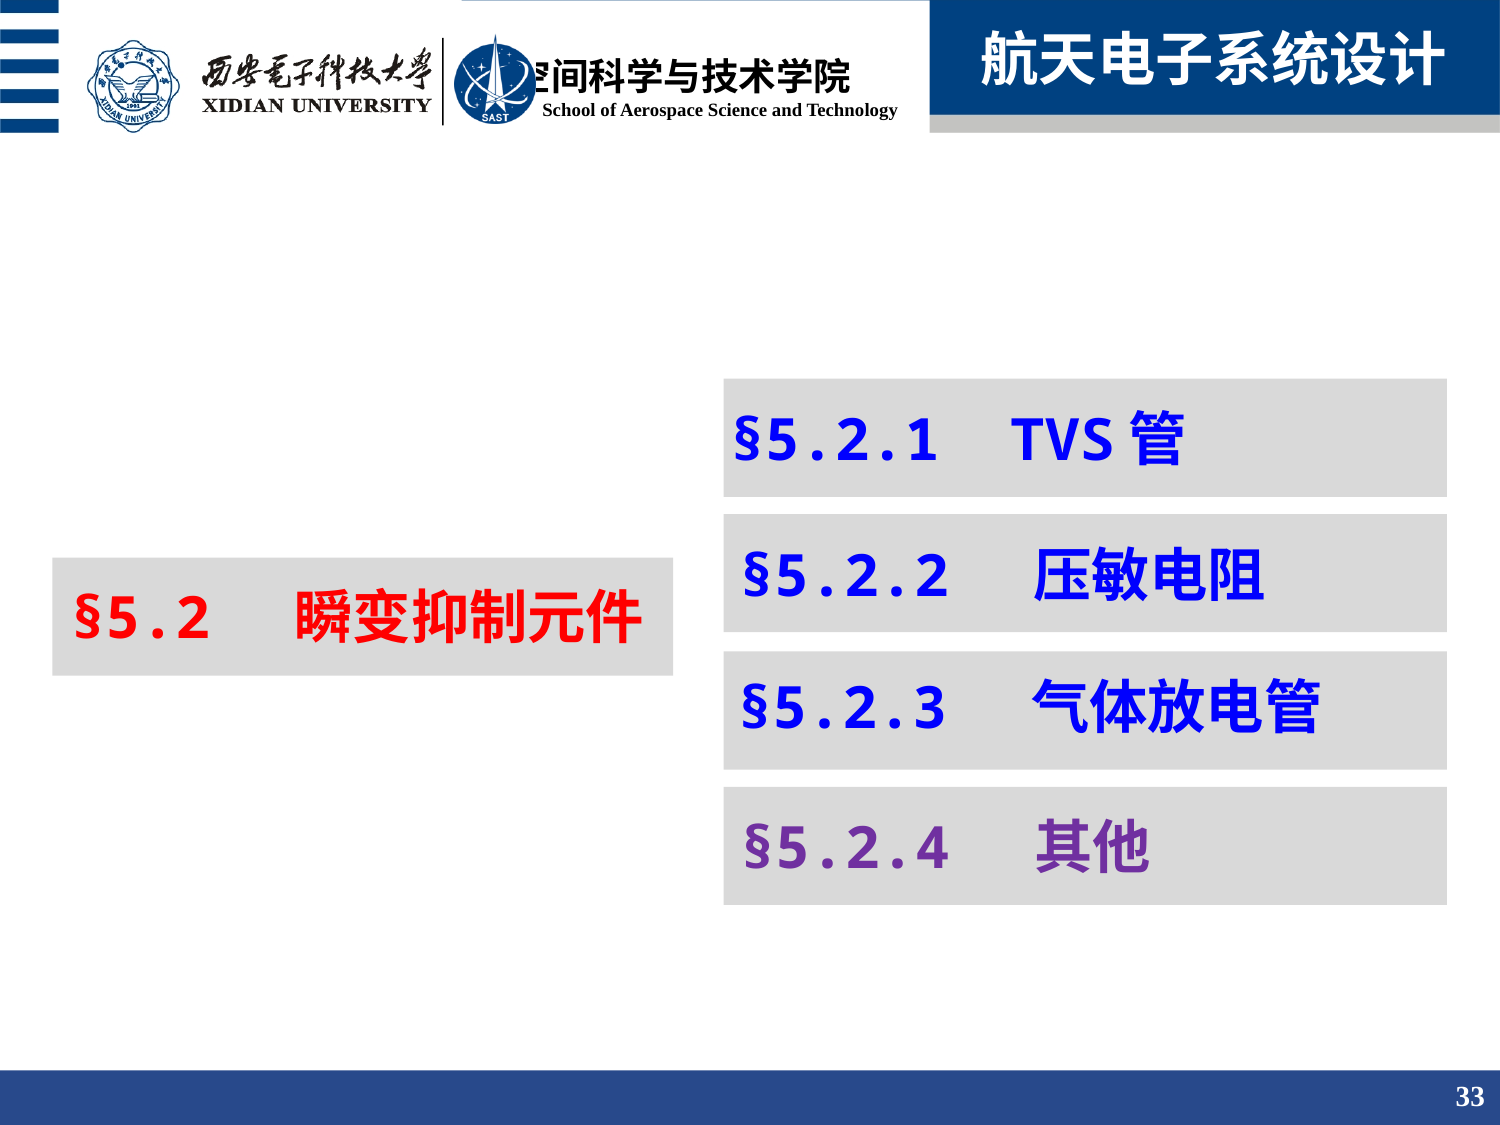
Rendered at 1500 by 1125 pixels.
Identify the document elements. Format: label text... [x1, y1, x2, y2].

picture [0, 0, 1500, 1070]
text_box §5.2.3 气体放电管 [722, 662, 1338, 747]
text_box [722, 649, 1449, 772]
text_box §5.2.2 压敏电阻 [724, 530, 1281, 616]
text_box [722, 785, 1449, 907]
text_box [50, 556, 675, 678]
text_box §5.2 瞬变抑制元件 [55, 572, 659, 658]
text_box [722, 377, 1449, 499]
text_box §5.2.4 其他 [725, 803, 1166, 888]
text_box §5.2.1 TVS管 [715, 394, 1202, 480]
text_box [722, 512, 1449, 634]
text_box 航天电子系统设计 [927, 0, 1500, 114]
